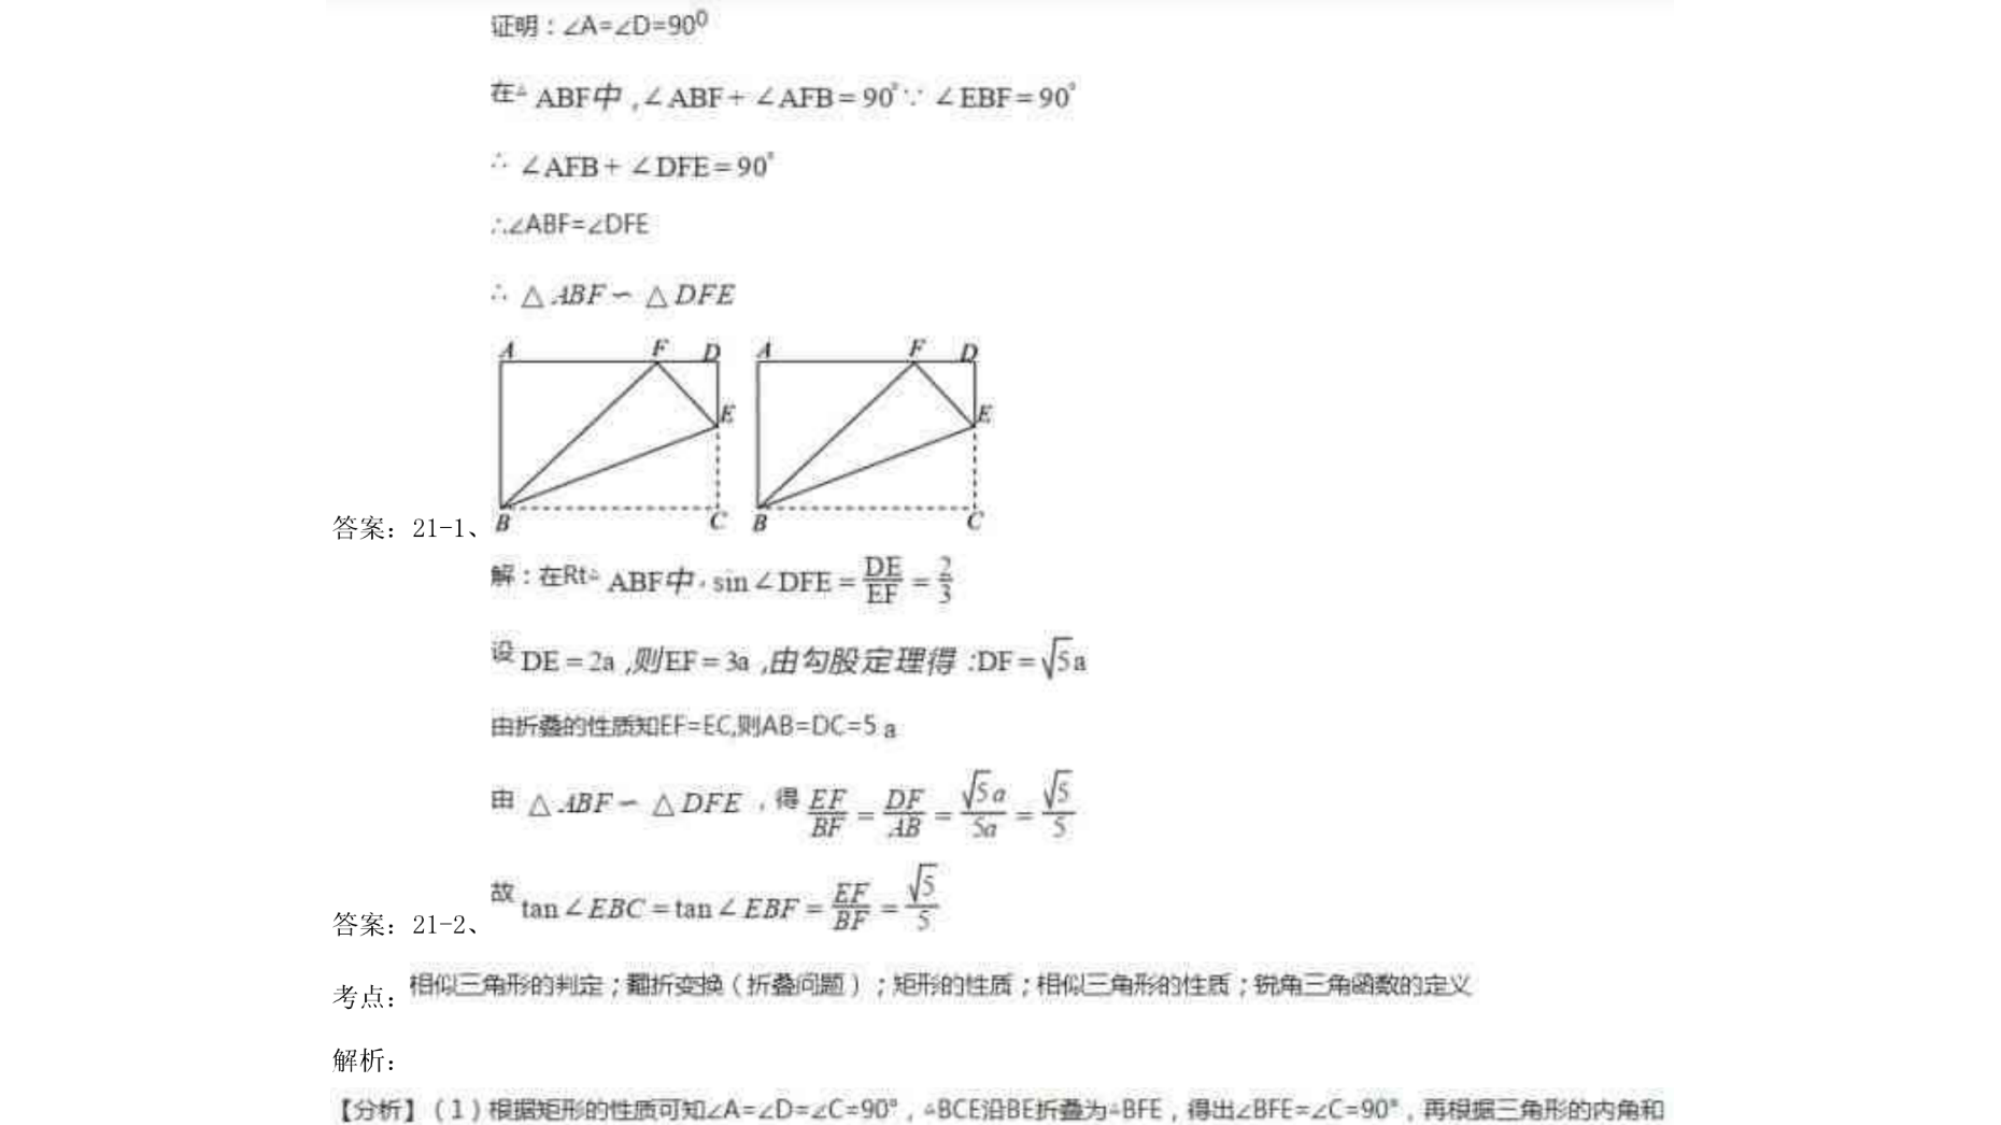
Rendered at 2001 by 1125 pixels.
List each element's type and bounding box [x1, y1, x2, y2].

picture [326, 0, 1674, 1125]
